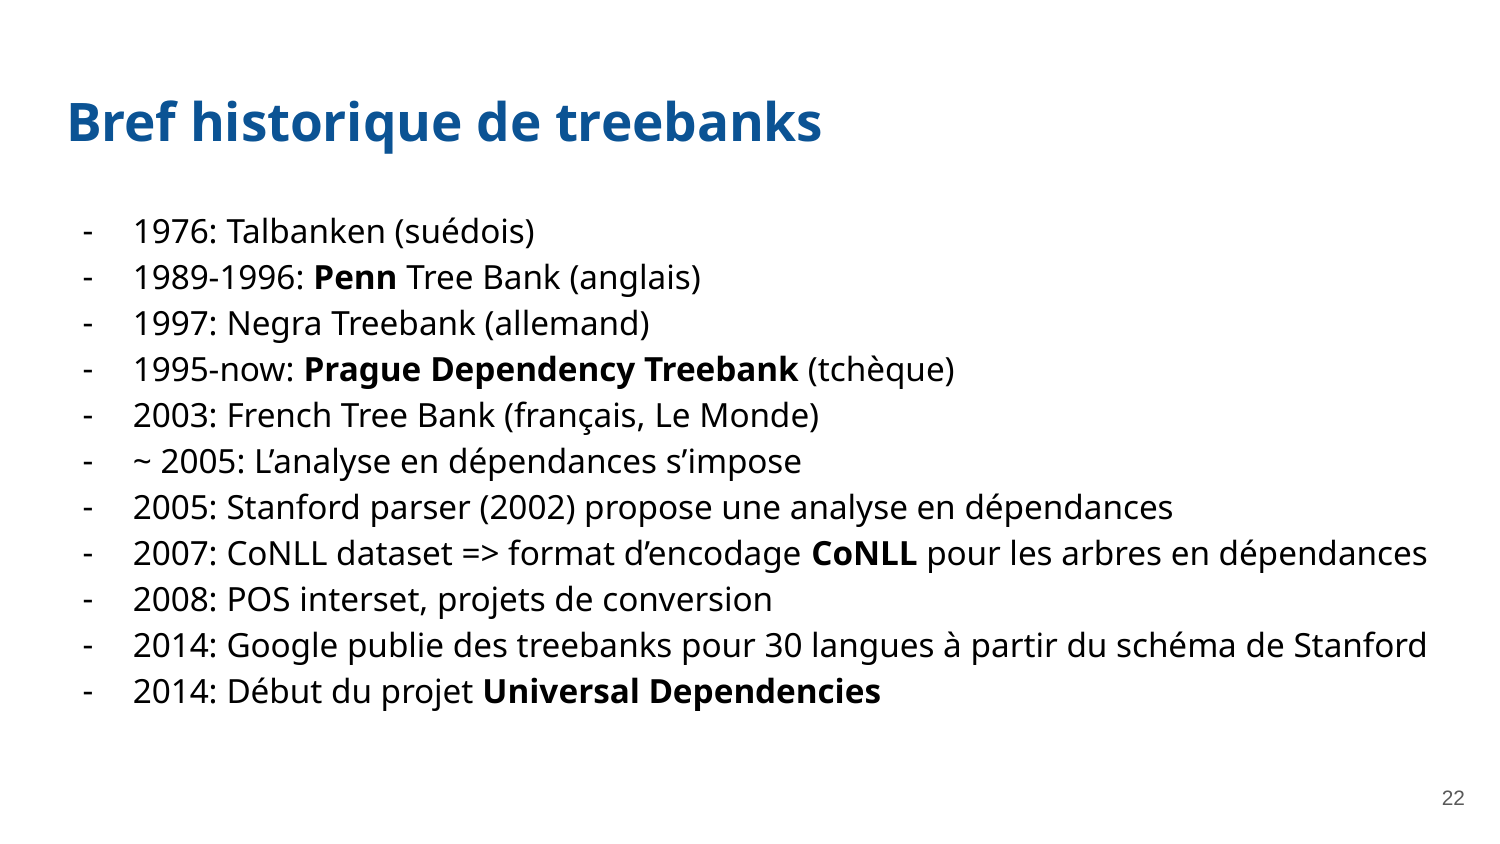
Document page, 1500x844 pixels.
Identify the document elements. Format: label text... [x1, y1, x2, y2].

slide_number ‹#› [1389, 764, 1480, 830]
title Bref historique de treebanks [51, 72, 1449, 167]
list 1976: Talbanken (suédois) 1989-1996: Penn Tree Bank (anglais) 1997: Negra Treebank (allemand) 1995-now: Prague Dependency Treebank (tchèque) 2003: French Tree Bank (français, Le Monde) ~ 2005: L’analyse en dépendances s’impose 2005: Stanford parser (2002) propose une analyse en dépendances 2007: CoNLL dataset => format d’encodage CoNLL pour les arbres en dépendances 2008: POS interset, projets de conversion 2014: Google publie des treebanks pour 30 langues à partir du schéma de Stanford 2014: Début du projet Universal Dependencies [51, 189, 1449, 821]
